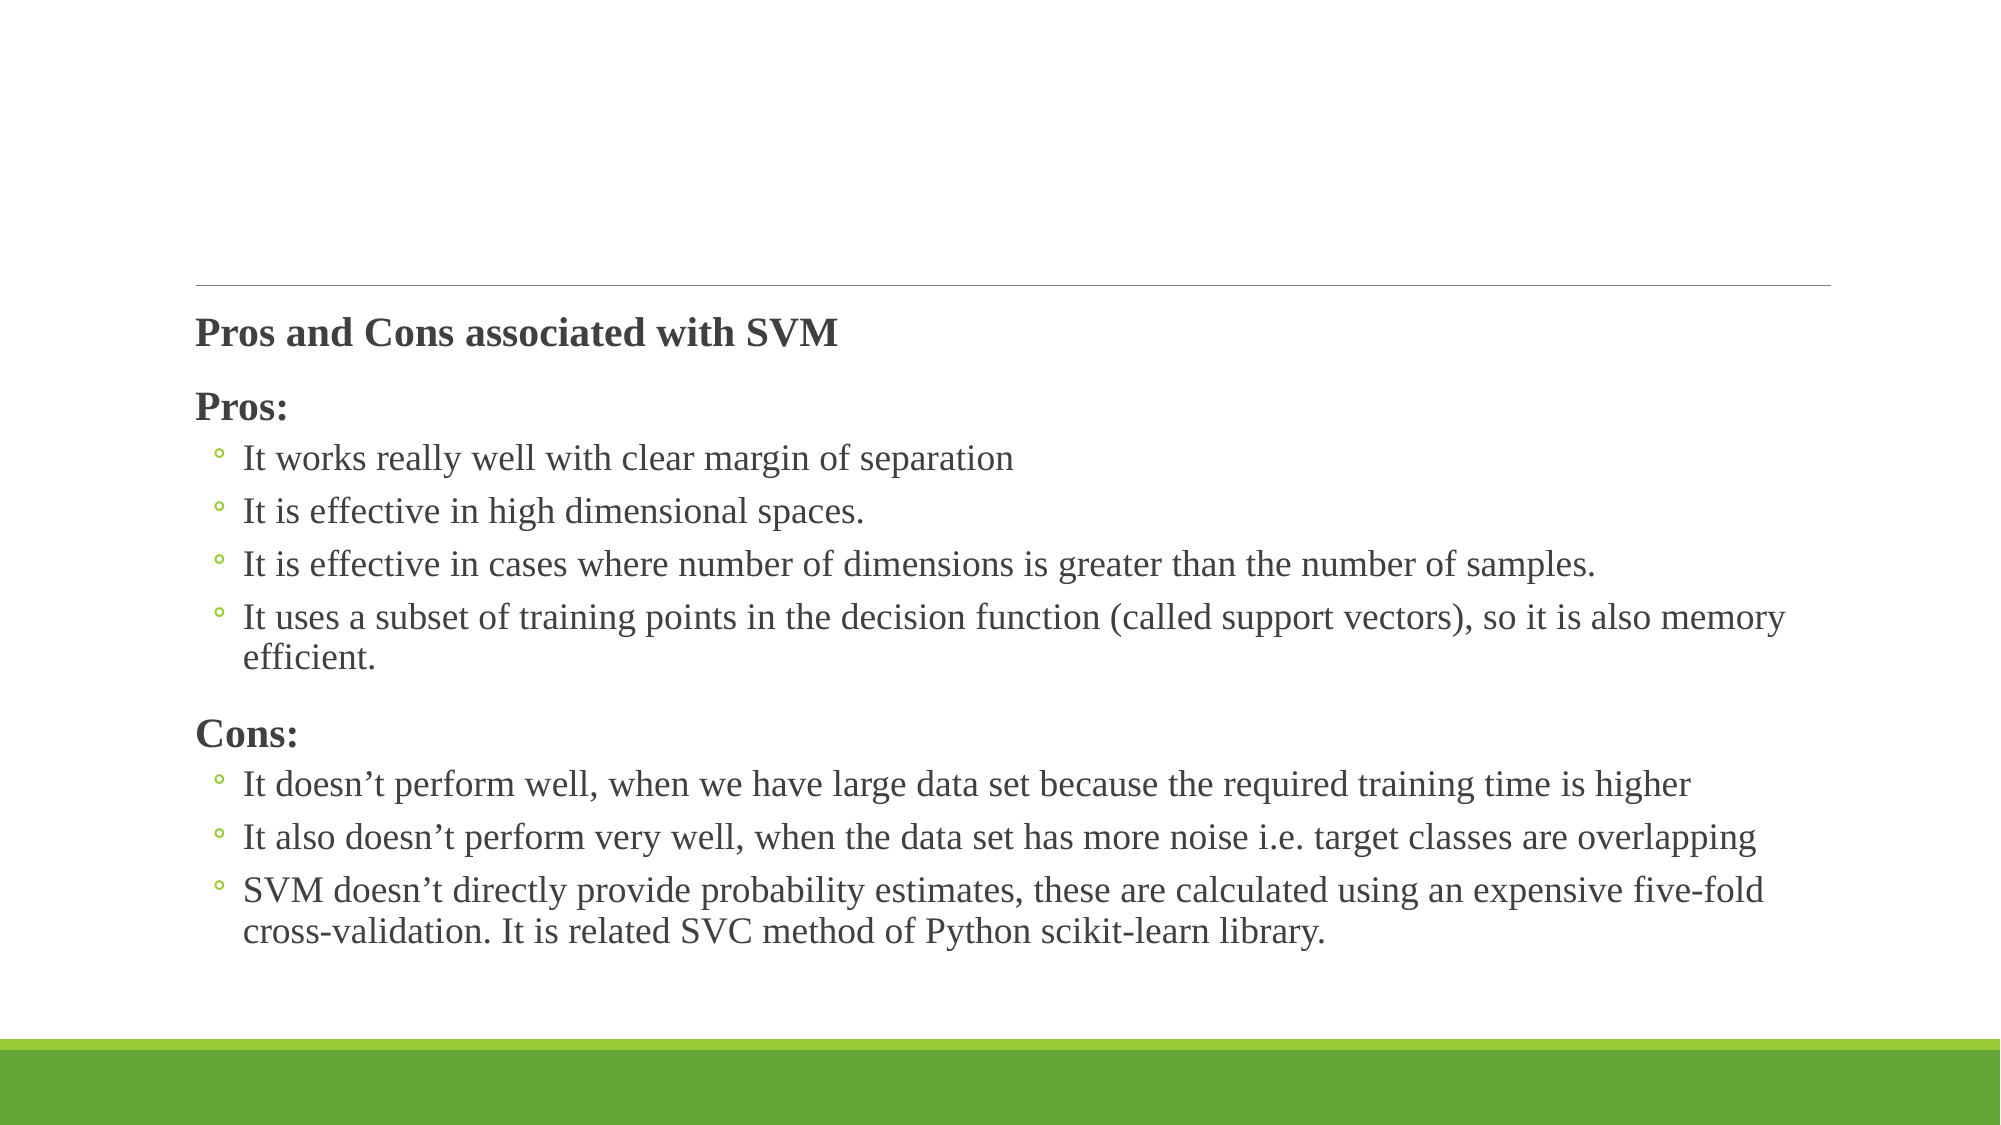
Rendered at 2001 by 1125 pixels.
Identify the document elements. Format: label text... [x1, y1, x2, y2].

list Pros and Cons associated with SVM Pros: It works really well with clear margin of separation It is effective in high dimensional spaces. It is effective in cases where number of dimensions is greater than the number of samples. It uses a subset of training points in the decision function (called support vectors), so it is also memory efficient. Cons: It doesn’t perform well, when we have large data set because the required training time is higher It also doesn’t perform very well, when the data set has more noise i.e. target classes are overlapping SVM doesn’t directly provide probability estimates, these are calculated using an expensive five-fold cross-validation. It is related SVC method of Python scikit-learn library. [180, 302, 1830, 963]
